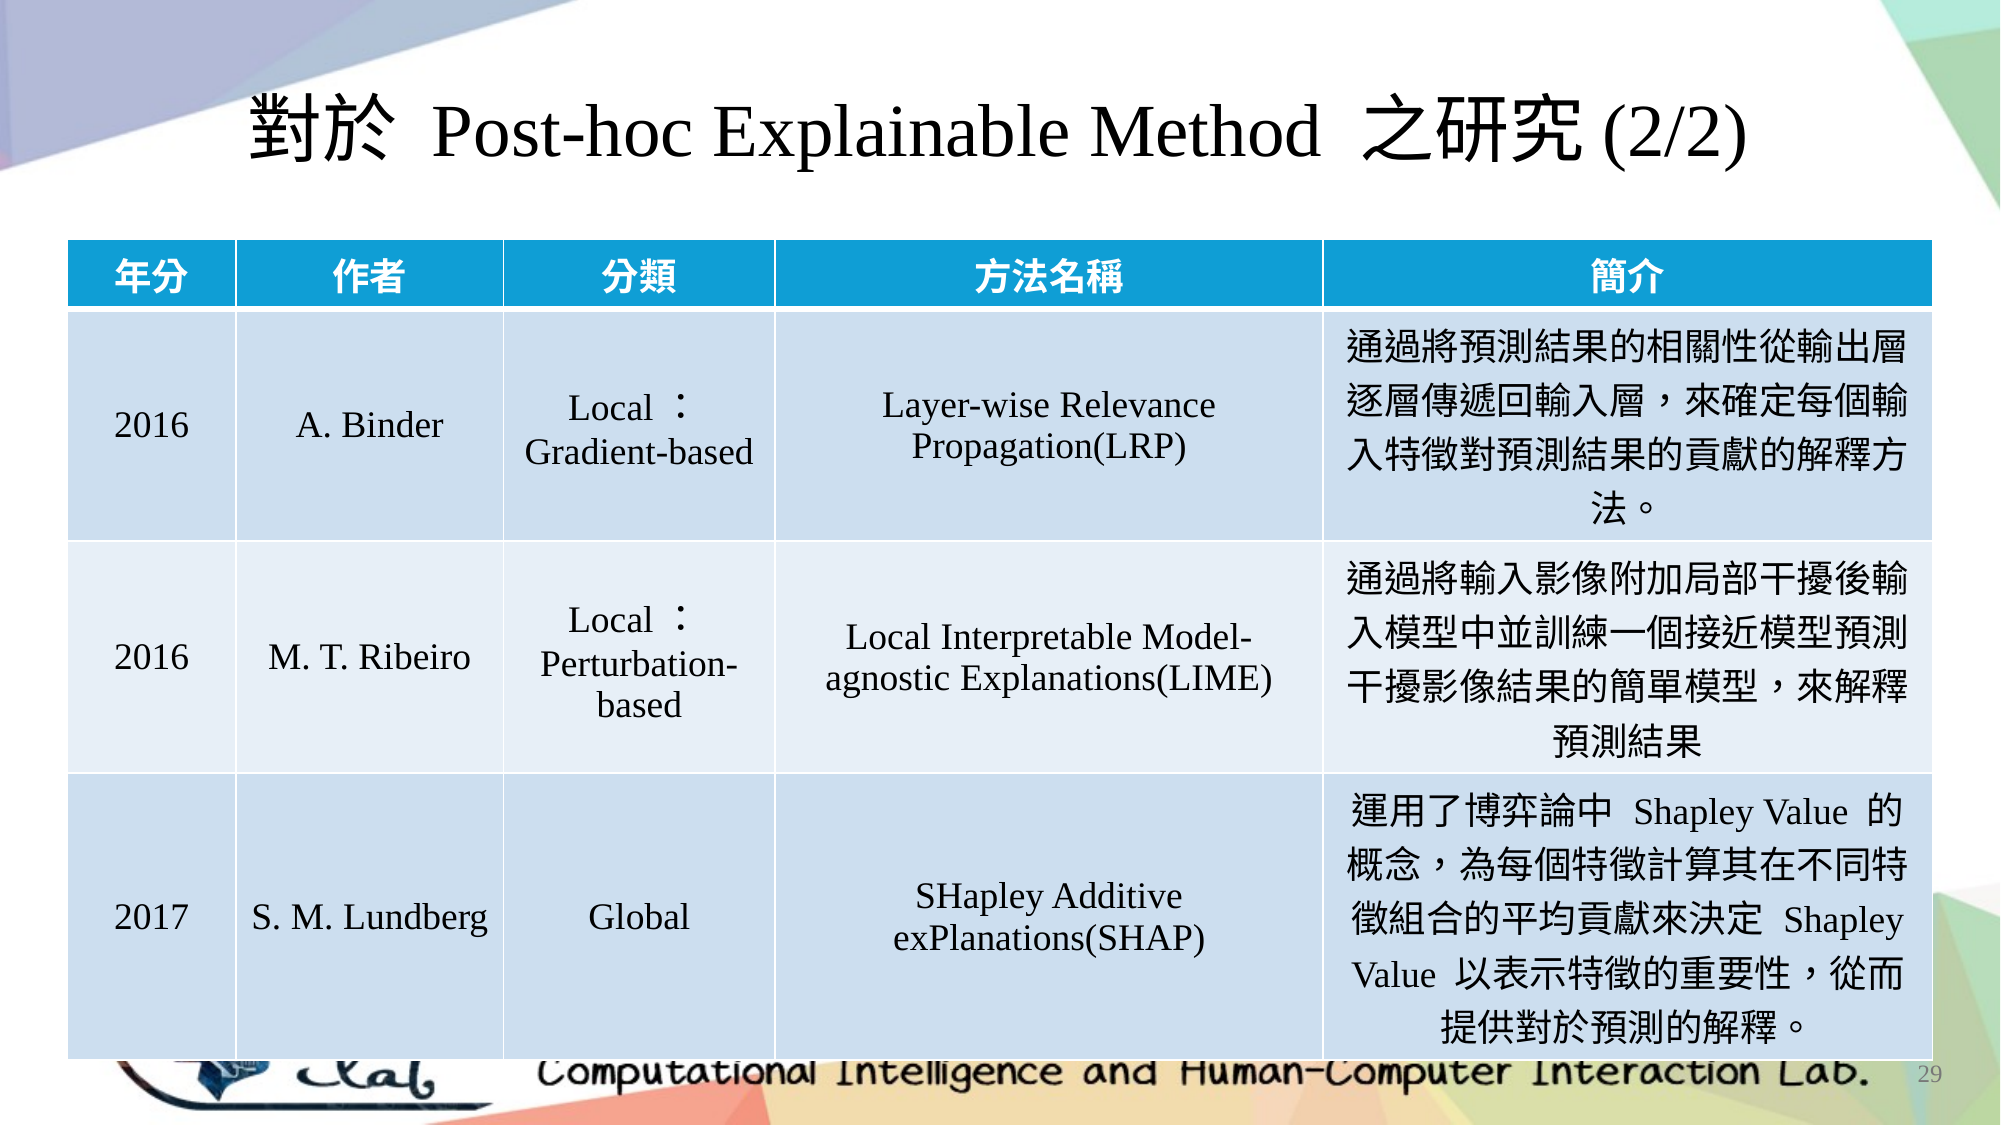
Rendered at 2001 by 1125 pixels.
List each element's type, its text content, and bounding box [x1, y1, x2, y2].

table_cell A. Binder [237, 312, 503, 540]
table_cell 通過將預測結果的相關性從輸出層逐層傳遞回輸入層，來確定每個輸入特徵對預測結果的貢獻的解釋方法。 [1324, 312, 1932, 540]
table_cell Local：Gradient-based [504, 312, 774, 540]
table_cell 運用了博弈論中 Shapley Value 的概念，為每個特徵計算其在不同特徵組合的平均貢獻來決定 Shapley Value 以表示特徵的重要性，從而提供對於預測的解釋。 [1324, 774, 1932, 1059]
table_cell Layer-wise Relevance Propagation(LRP) [776, 312, 1322, 540]
table_cell Local：Perturbation-based [504, 542, 774, 772]
table_header 年分 [68, 240, 235, 306]
table_header 作者 [237, 240, 503, 306]
slide_number 29 [1507, 1042, 1958, 1103]
table_cell 2016 [68, 312, 235, 540]
table_cell 2017 [68, 774, 235, 1059]
text_box 對於 Post-hoc Explainable Method 之研究(2/2) [232, 73, 1763, 179]
table_header 方法名稱 [776, 240, 1322, 306]
table_header 分類 [504, 240, 774, 306]
table_cell M. T. Ribeiro [237, 542, 503, 772]
table_cell 通過將輸入影像附加局部干擾後輸入模型中並訓練一個接近模型預測干擾影像結果的簡單模型，來解釋預測結果 [1324, 542, 1932, 772]
table_cell Global [504, 774, 774, 1059]
table_cell SHapley Additive exPlanations(SHAP) [776, 774, 1322, 1059]
table_cell 2016 [68, 542, 235, 772]
table_cell Local Interpretable Model-agnostic Explanations(LIME) [776, 542, 1322, 772]
table_header 簡介 [1324, 240, 1932, 306]
table_cell S. M. Lundberg [237, 774, 503, 1059]
picture [0, 0, 2001, 1125]
